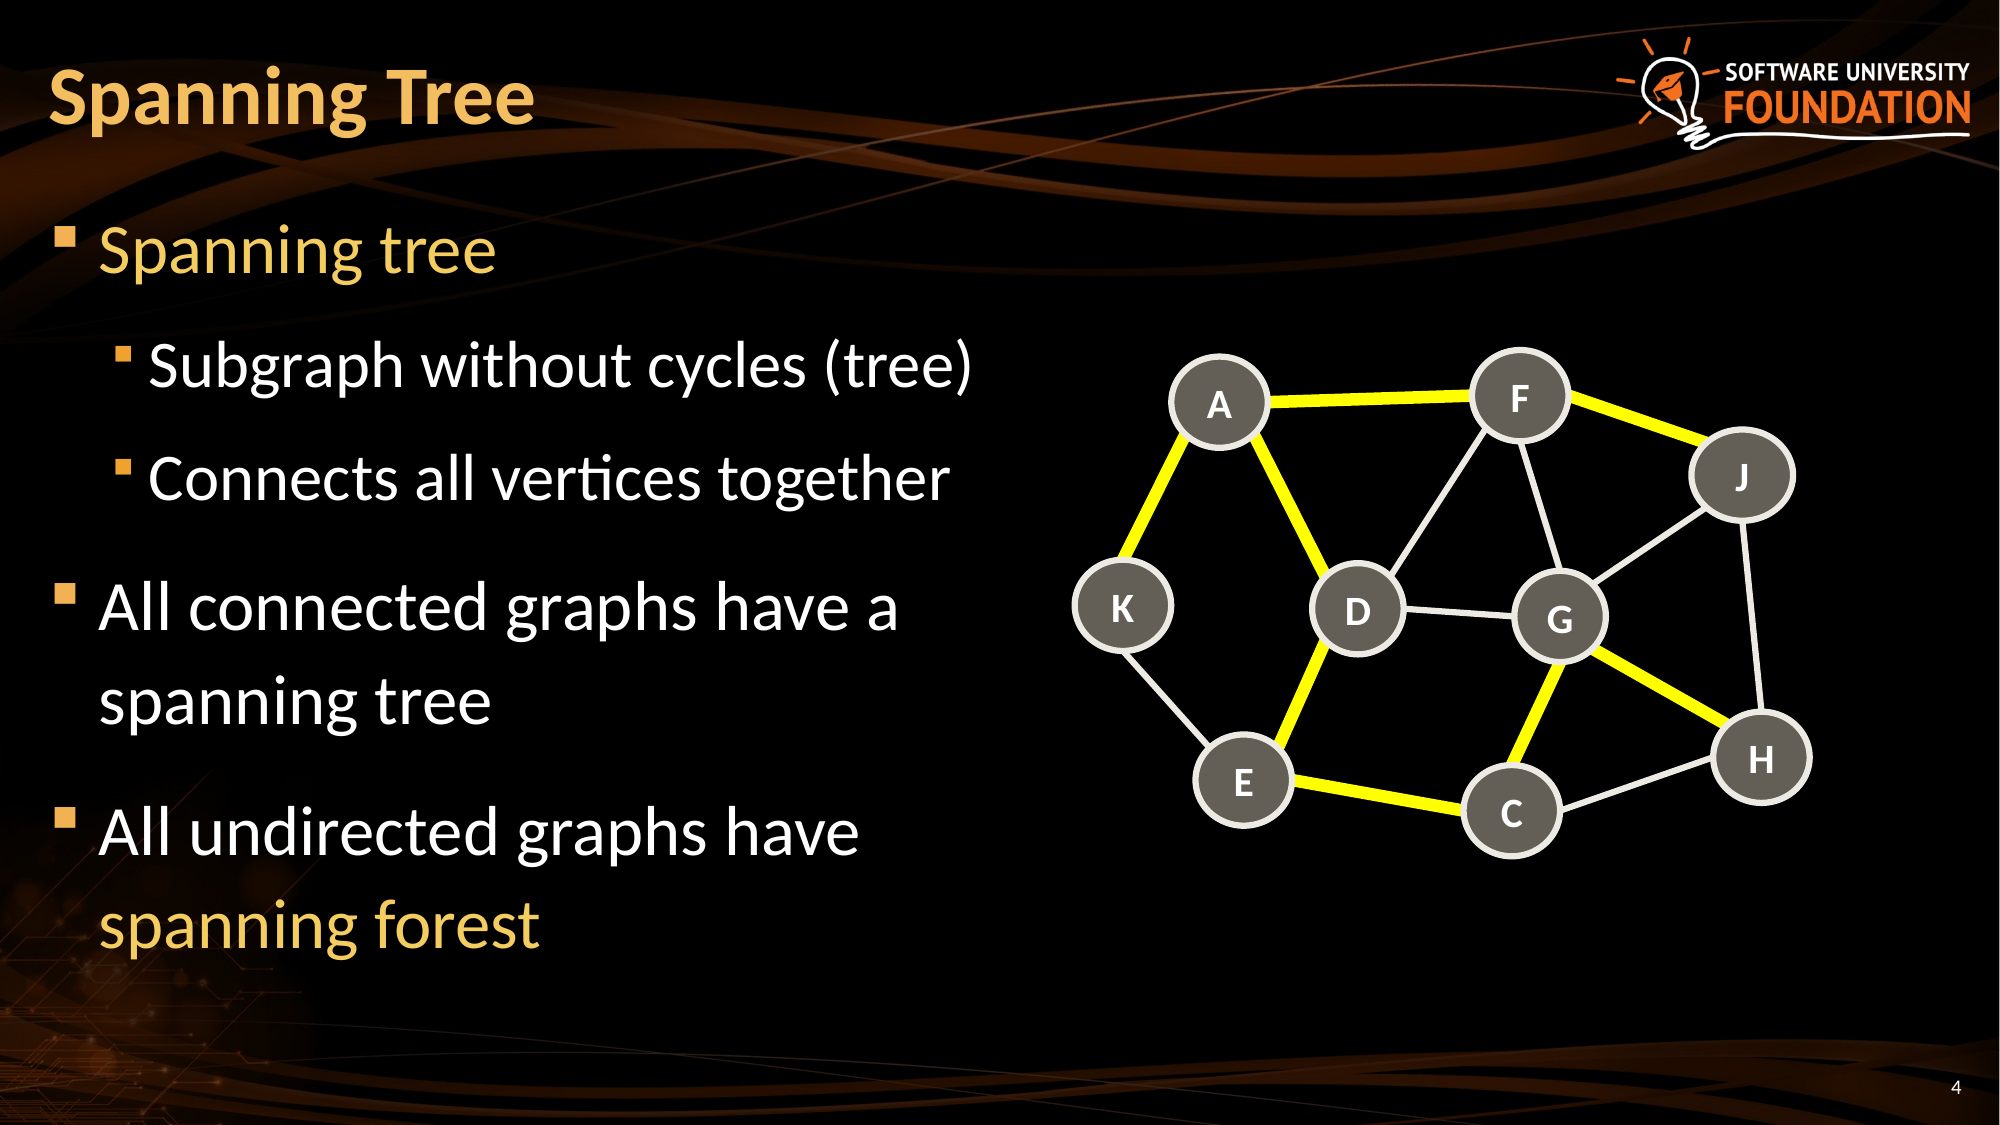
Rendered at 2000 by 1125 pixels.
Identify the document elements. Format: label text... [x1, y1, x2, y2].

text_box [1592, 648, 1728, 725]
text_box J [1691, 429, 1794, 521]
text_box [1568, 395, 1707, 443]
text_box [1253, 434, 1326, 577]
title Spanning Tree [30, 6, 1602, 189]
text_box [1390, 427, 1487, 577]
text_box E [1195, 734, 1292, 826]
text_box K [1074, 559, 1172, 651]
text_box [1122, 434, 1186, 560]
list Spanning tree Subgraph without cycles (tree) Connects all vertices together All connected graphs have a spanning tree All undirected graphs have spanning forest [31, 188, 1968, 1103]
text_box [1520, 441, 1561, 571]
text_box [1742, 520, 1762, 712]
text_box F [1472, 350, 1569, 442]
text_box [1267, 395, 1472, 403]
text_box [1122, 650, 1210, 748]
text_box A [1171, 356, 1268, 448]
text_box H [1713, 711, 1810, 803]
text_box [1277, 640, 1326, 748]
text_box G [1514, 570, 1606, 663]
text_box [1511, 661, 1561, 765]
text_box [1592, 507, 1707, 585]
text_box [1560, 757, 1714, 811]
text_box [1291, 779, 1464, 811]
text_box D [1312, 563, 1404, 655]
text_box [1403, 608, 1515, 617]
text_box C [1463, 765, 1560, 857]
picture [0, 0, 2000, 1125]
